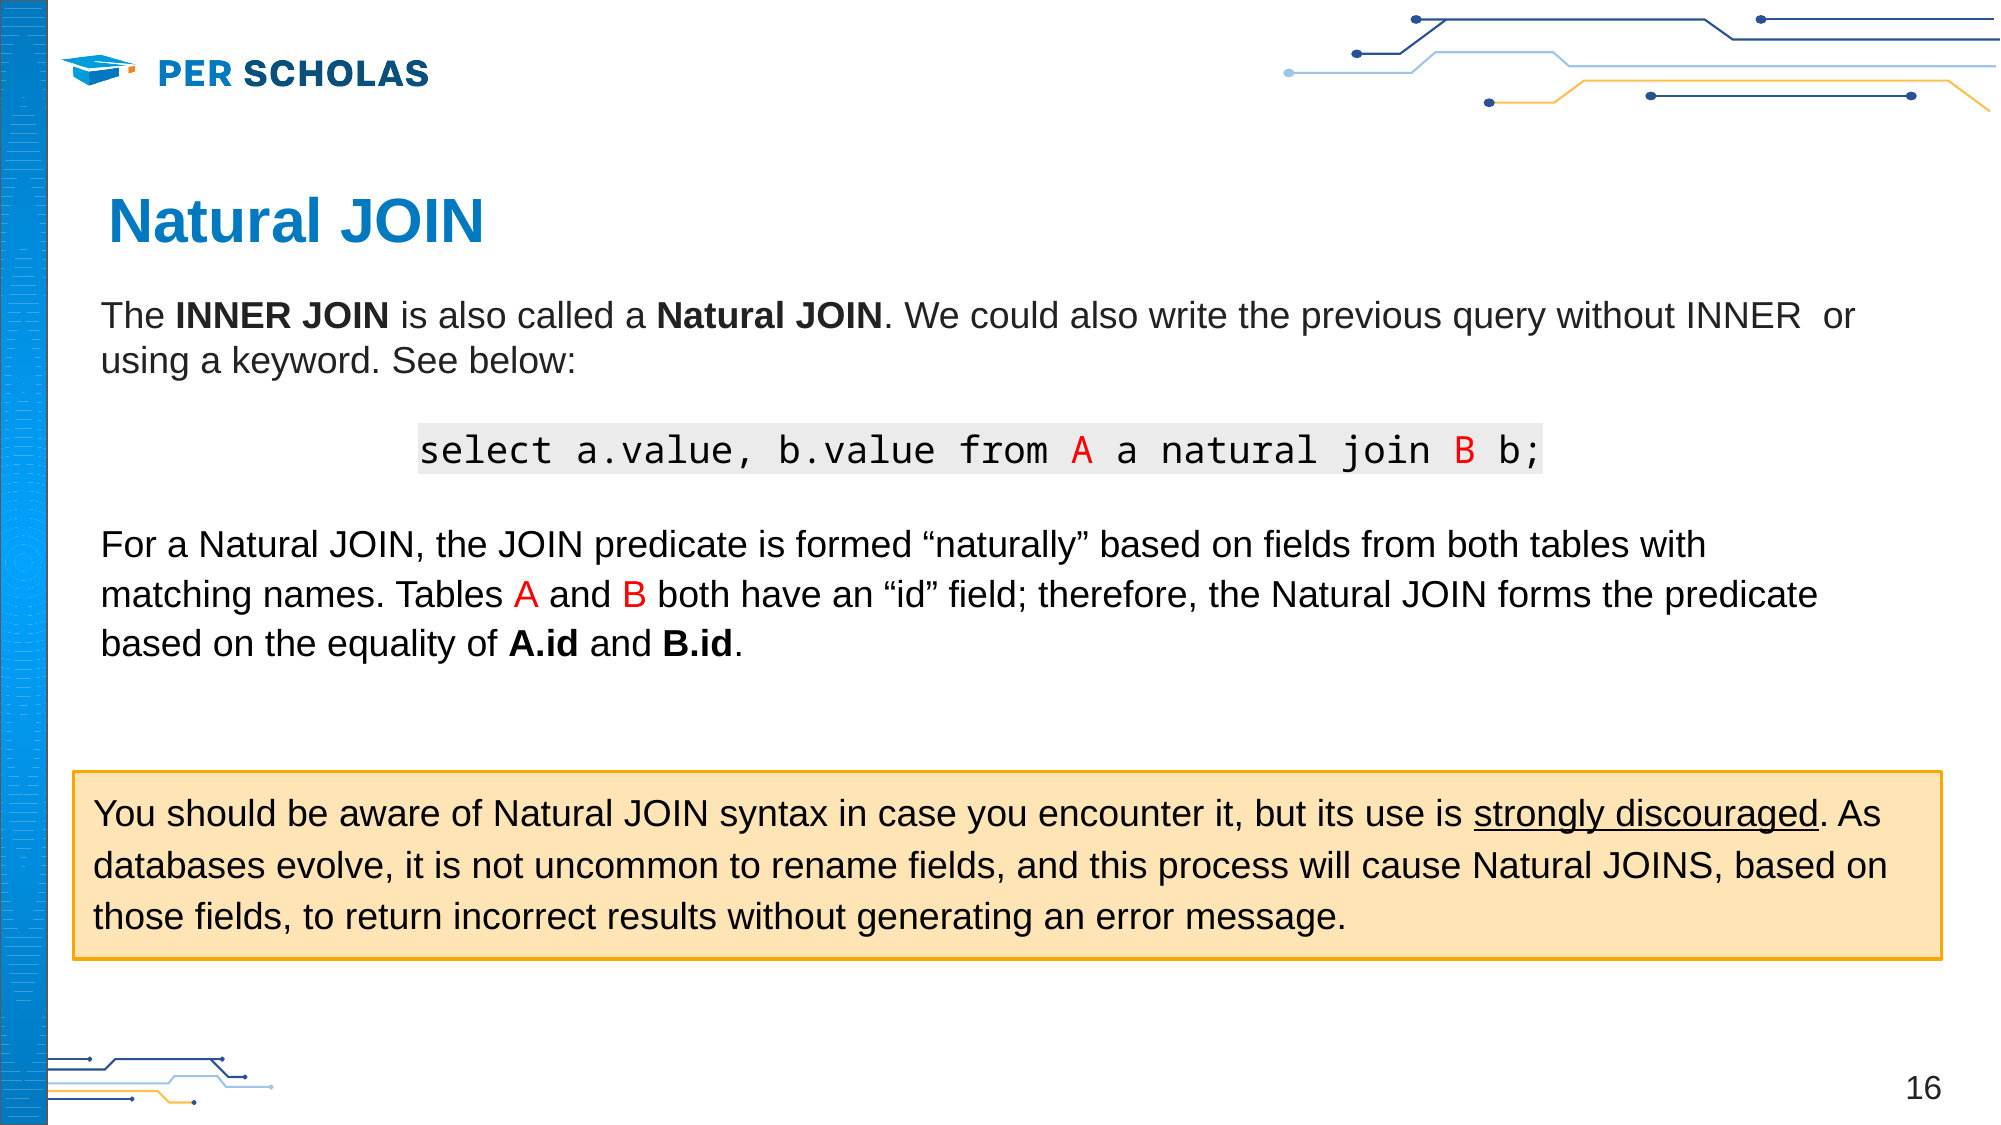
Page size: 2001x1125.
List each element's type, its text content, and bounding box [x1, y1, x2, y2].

picture [48, 23, 452, 110]
title Natural JOIN [93, 159, 1869, 275]
list The INNER JOIN is also called a Natural JOIN. We could also write the previous query without INNER or using a keyword. See below: select a.value, b.value from A a natural join B b; For a Natural JOIN, the JOIN predicate is formed “naturally” based on fields from both tables with matching names. Tables A and B both have an “id” field; therefore, the Natural JOIN forms the predicate based on the equality of A.id and B.id. [85, 275, 1877, 684]
slide_number ‹#› [1860, 1024, 1988, 1114]
text_box You should be aware of Natural JOIN syntax in case you encounter it, but its use is strongly discouraged. As databases evolve, it is not uncommon to rename fields, and this process will cause Natural JOINS, based on those fields, to return incorrect results without generating an error message. [73, 771, 1942, 960]
